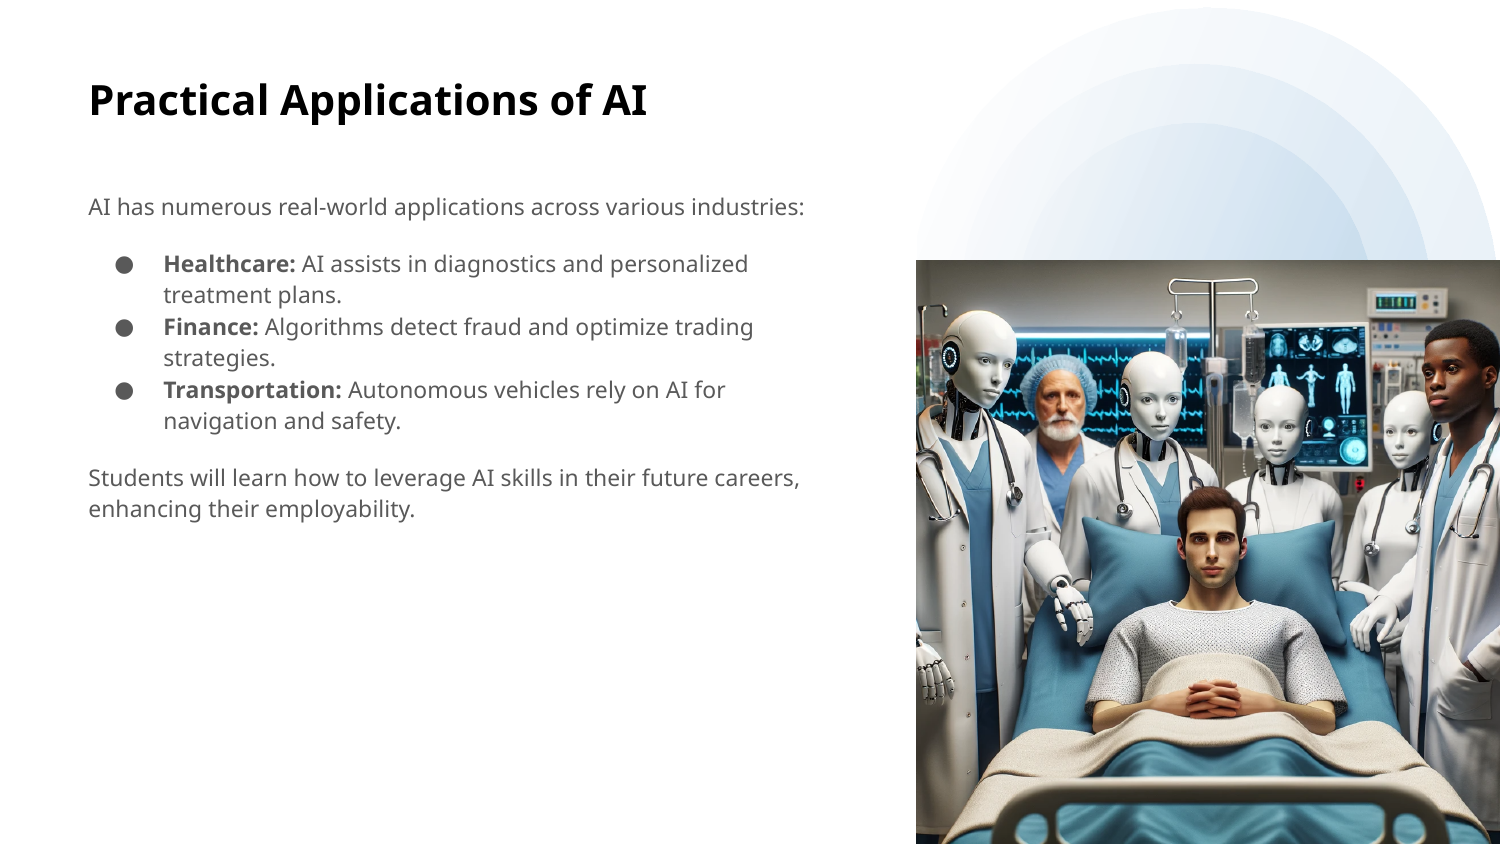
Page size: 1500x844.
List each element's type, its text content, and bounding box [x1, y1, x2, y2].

title Practical Applications of AI [73, 58, 839, 149]
picture [916, 260, 1500, 844]
list AI has numerous real-world applications across various industries: Healthcare: AI assists in diagnostics and personalized treatment plans. Finance: Algorithms detect fraud and optimize trading strategies. Transportation: Autonomous vehicles rely on AI for navigation and safety. Students will learn how to leverage AI skills in their future careers, enhancing their employability. [73, 173, 839, 785]
